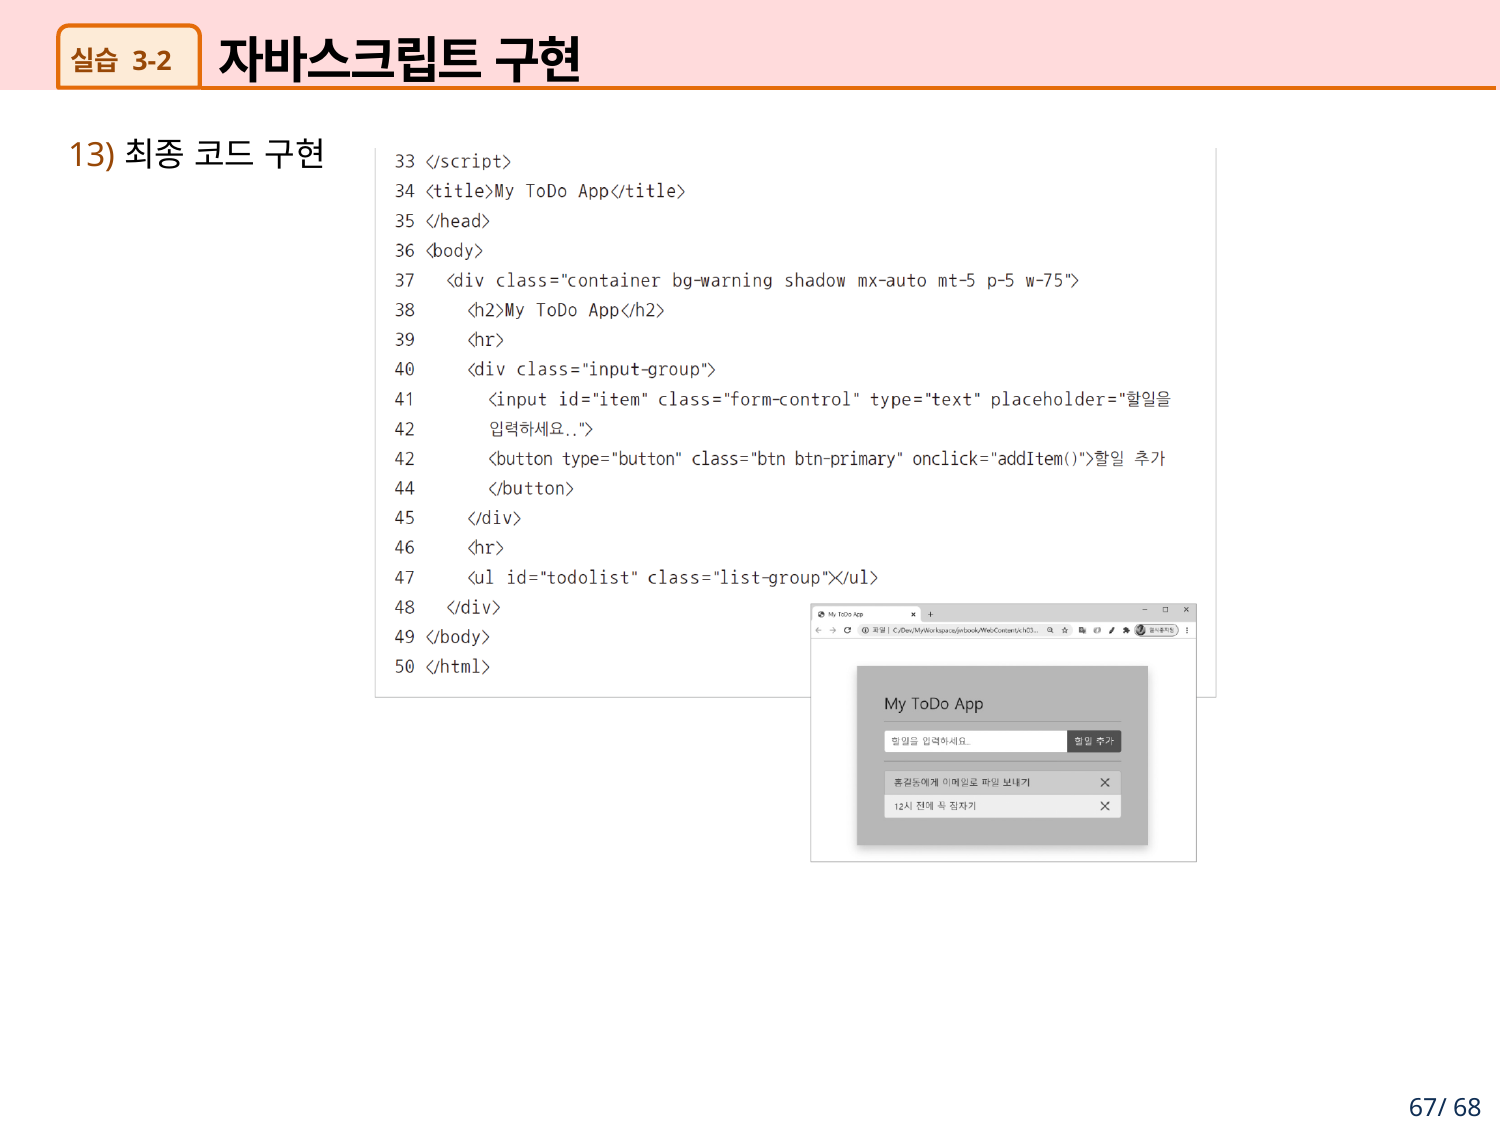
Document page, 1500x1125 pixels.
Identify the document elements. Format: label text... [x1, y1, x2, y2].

text_box 실습 3-2 [55, 35, 206, 83]
list 최종 코드 구현 [53, 125, 1425, 1005]
title 자바스크립트 구현 [203, 19, 1365, 97]
picture [362, 148, 1223, 871]
